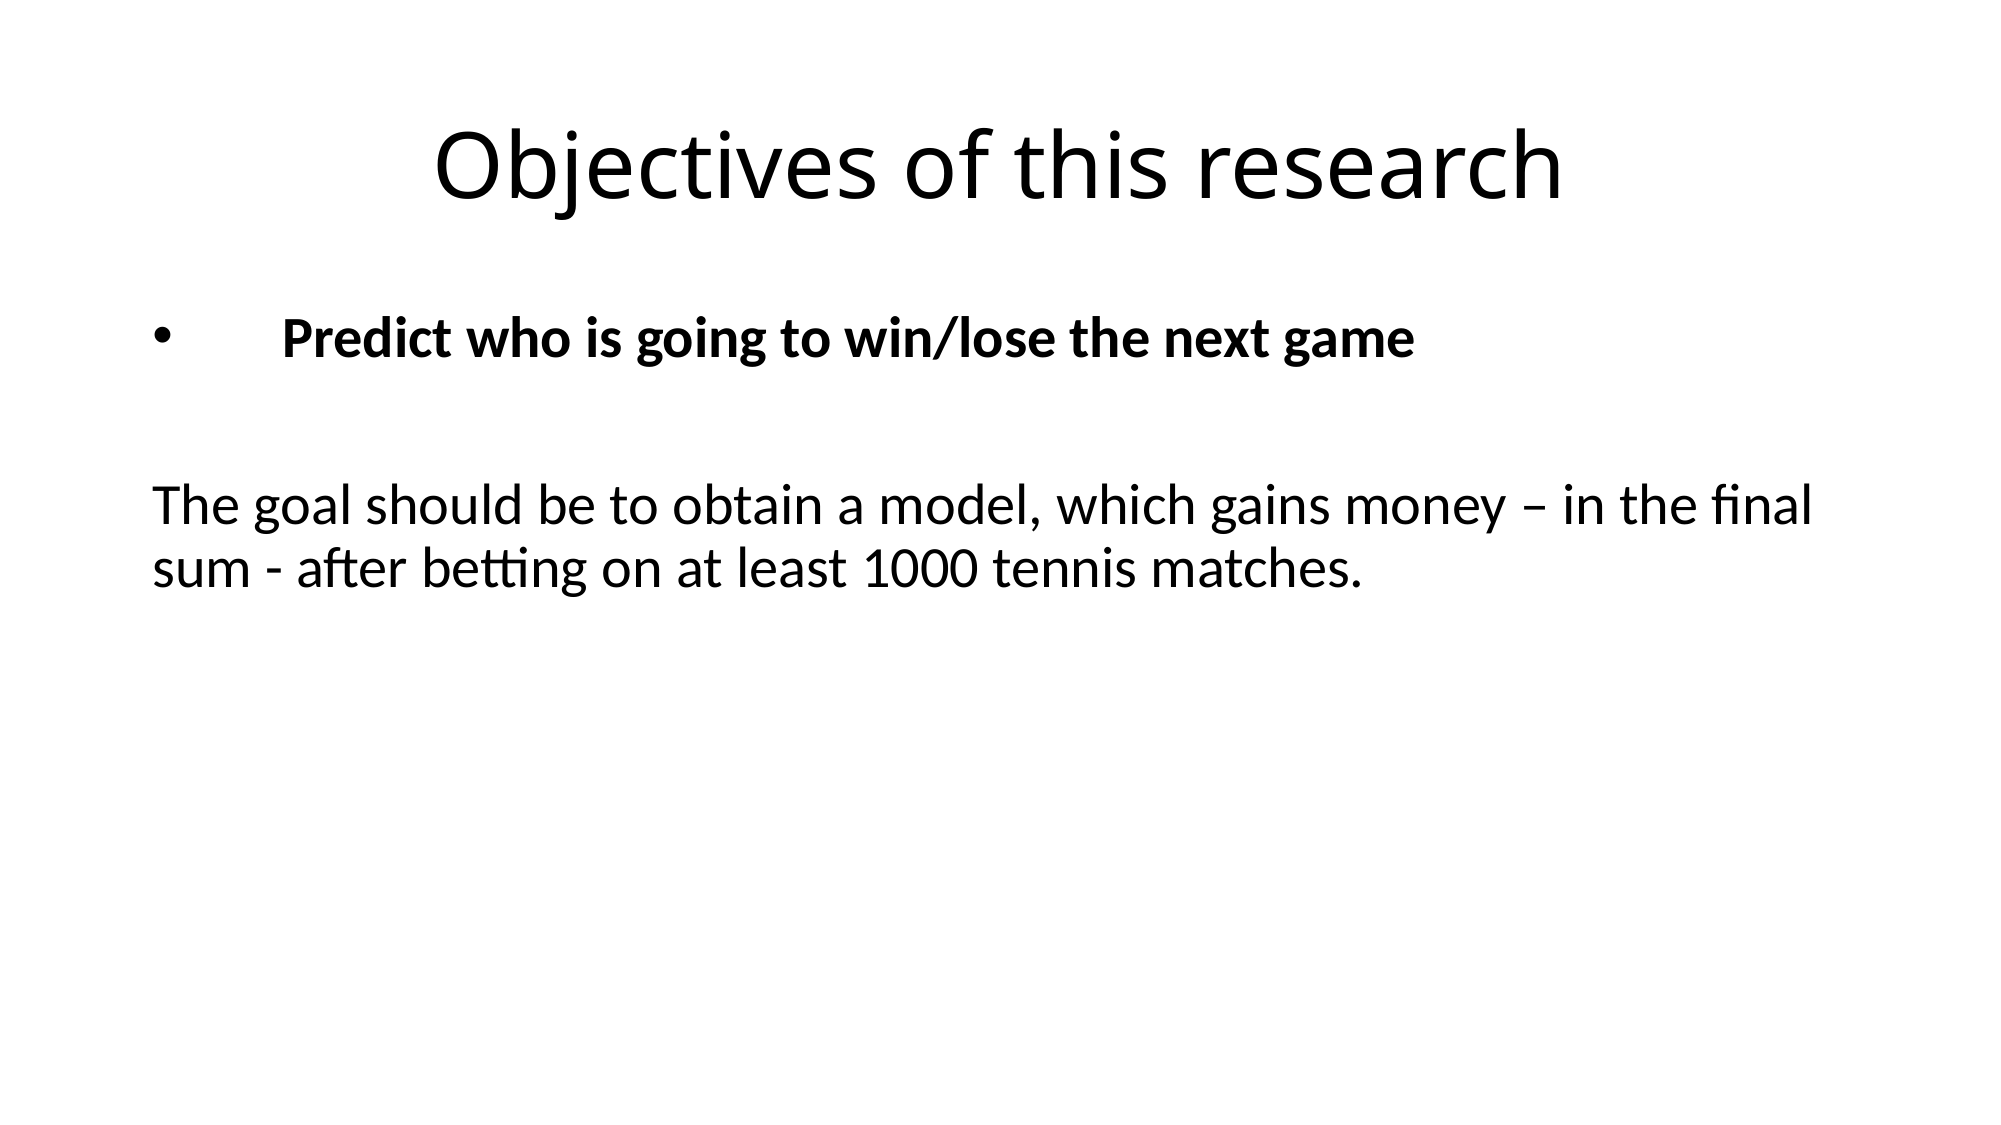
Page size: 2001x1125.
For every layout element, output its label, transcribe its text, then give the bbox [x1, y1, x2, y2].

list Predict who is going to win/lose the next game The goal should be to obtain a model, which gains money – in the final sum - after betting on at least 1000 tennis matches. [137, 299, 1863, 1014]
title Objectives of this research [137, 59, 1863, 278]
